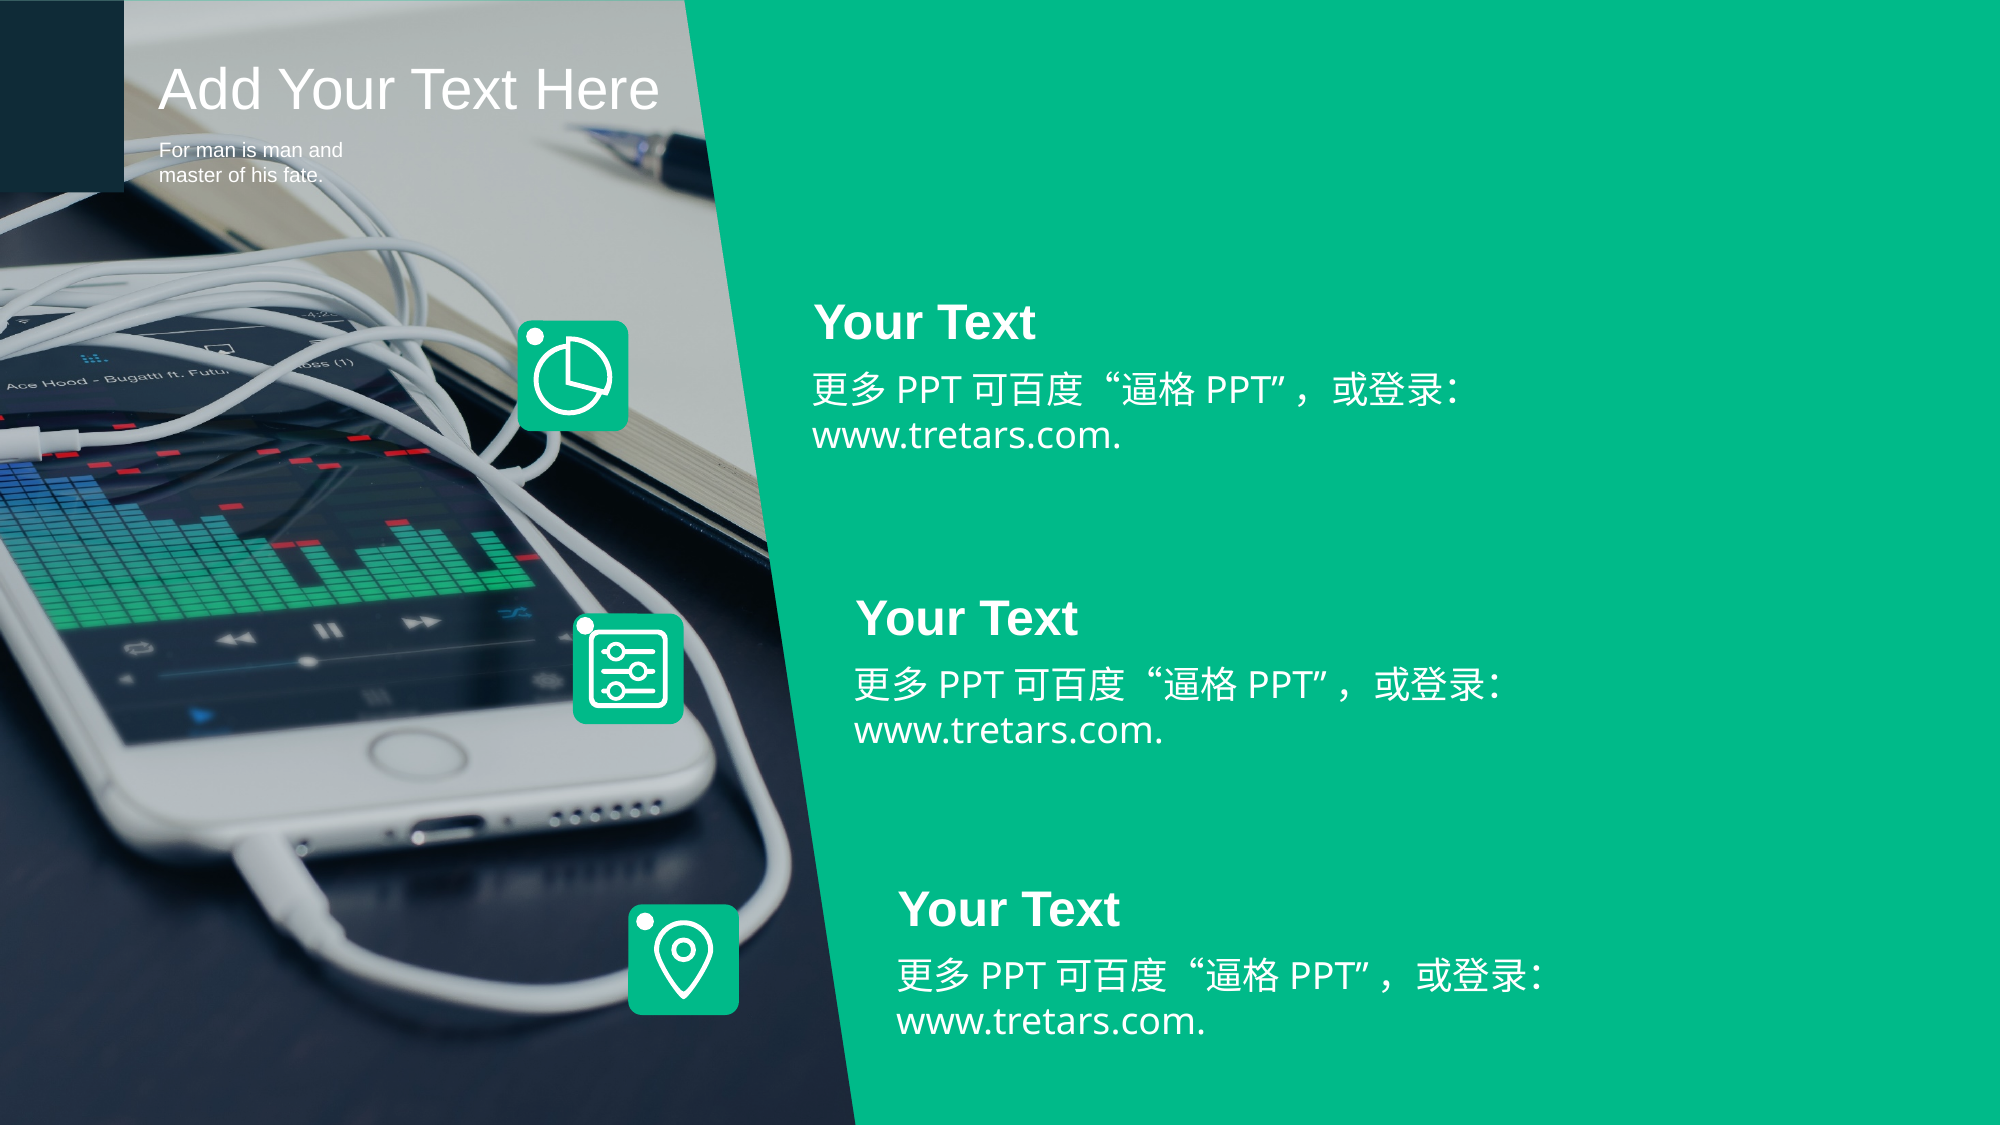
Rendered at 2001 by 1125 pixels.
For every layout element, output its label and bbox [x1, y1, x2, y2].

text_box [517, 320, 629, 432]
text_box [881, 868, 1882, 1006]
text_box [628, 904, 739, 1016]
text_box [0, 0, 856, 1125]
text_box [572, 613, 684, 725]
text_box [797, 282, 1798, 419]
text_box [839, 577, 1840, 715]
text_box [0, 0, 680, 196]
